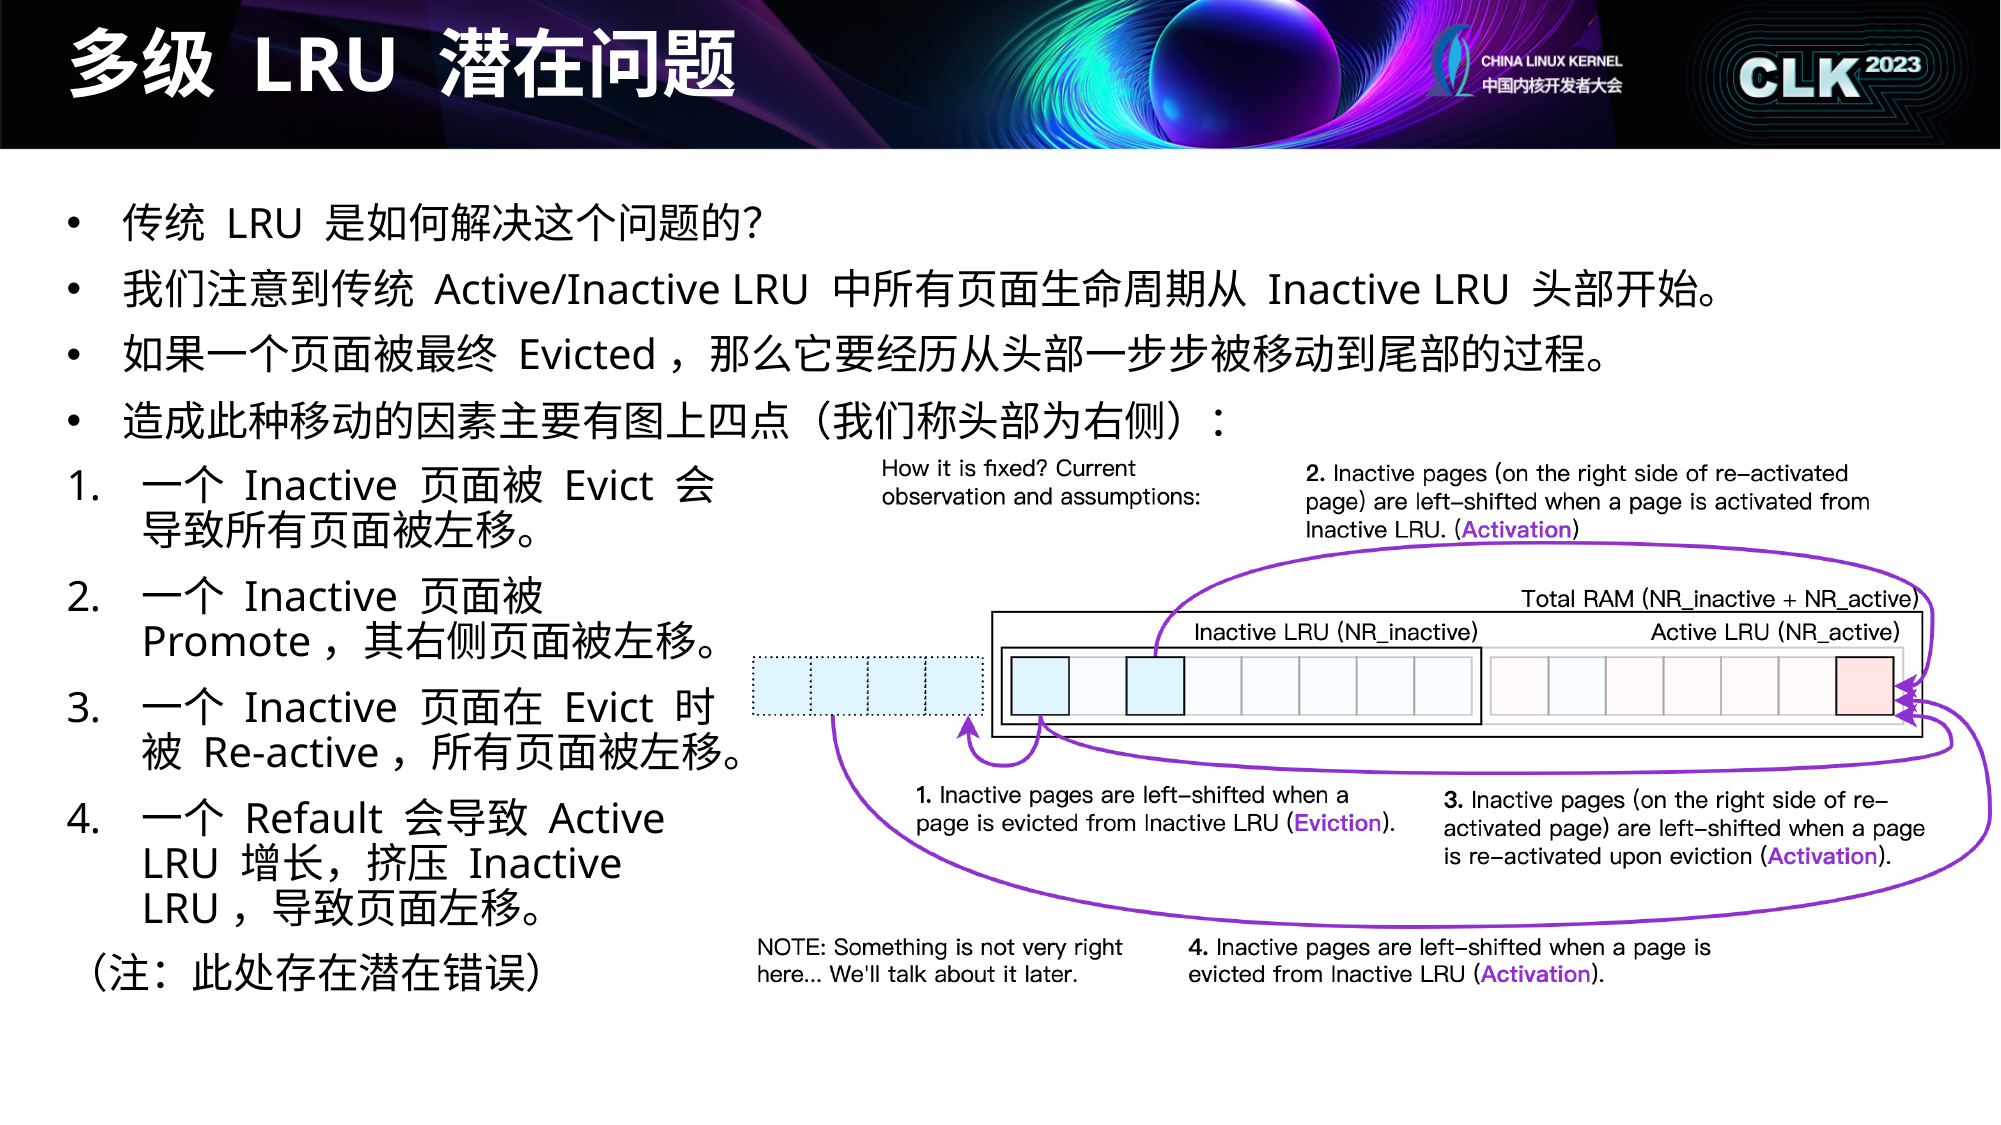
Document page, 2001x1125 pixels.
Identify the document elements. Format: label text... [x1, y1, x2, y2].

text_box 一个 Inactive 页面被 Evict 会导致所有页面被左移。 一个 Inactive 页面被 Promote，其右侧页面被左移。 一个 Inactive 页面在 Evict 时被 Re-active，所有页面被左移。 一个 Refault 会导致 Active LRU 增长，挤压 Inactive LRU，导致页面左移。 （注：此处存在潜在错误） [51, 456, 752, 1125]
list 传统 LRU 是如何解决这个问题的？ 我们注意到传统 Active/Inactive LRU 中所有页面生命周期从 Inactive LRU 头部开始。 如果一个页面被最终 Evicted，那么它要经历从头部一步步被移动到尾部的过程。 造成此种移动的因素主要有图上四点（我们称头部为右侧）： [51, 194, 1847, 456]
picture [0, 0, 2001, 1125]
text_box 多级 LRU 潜在问题 [51, 13, 1003, 122]
